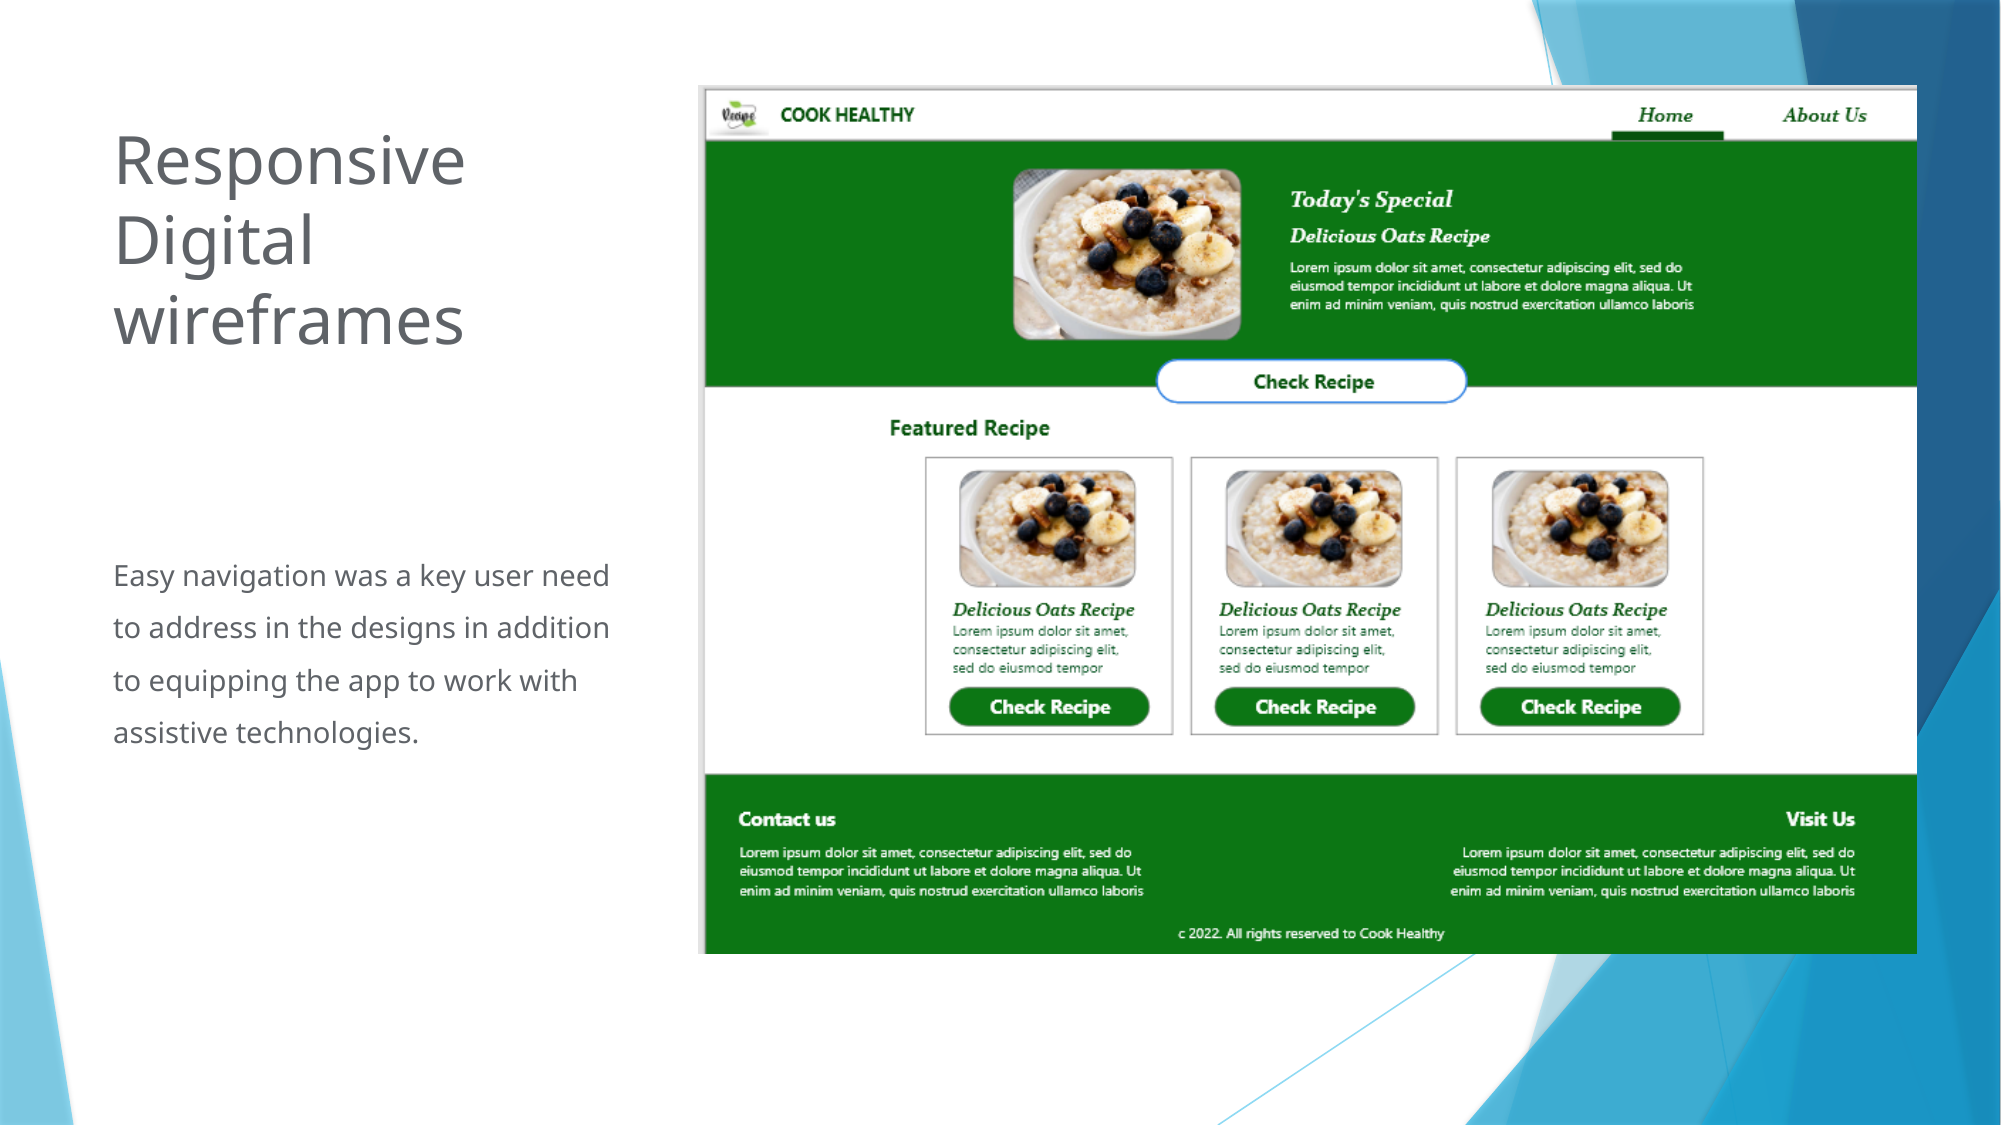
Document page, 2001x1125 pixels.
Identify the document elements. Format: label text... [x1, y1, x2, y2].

text_box Easy navigation was a key user need to address in the designs in addition to equipping the app to work with assistive technologies. [113, 519, 643, 770]
picture [698, 84, 1917, 955]
text_box Responsive Digital wireframes [113, 97, 693, 378]
